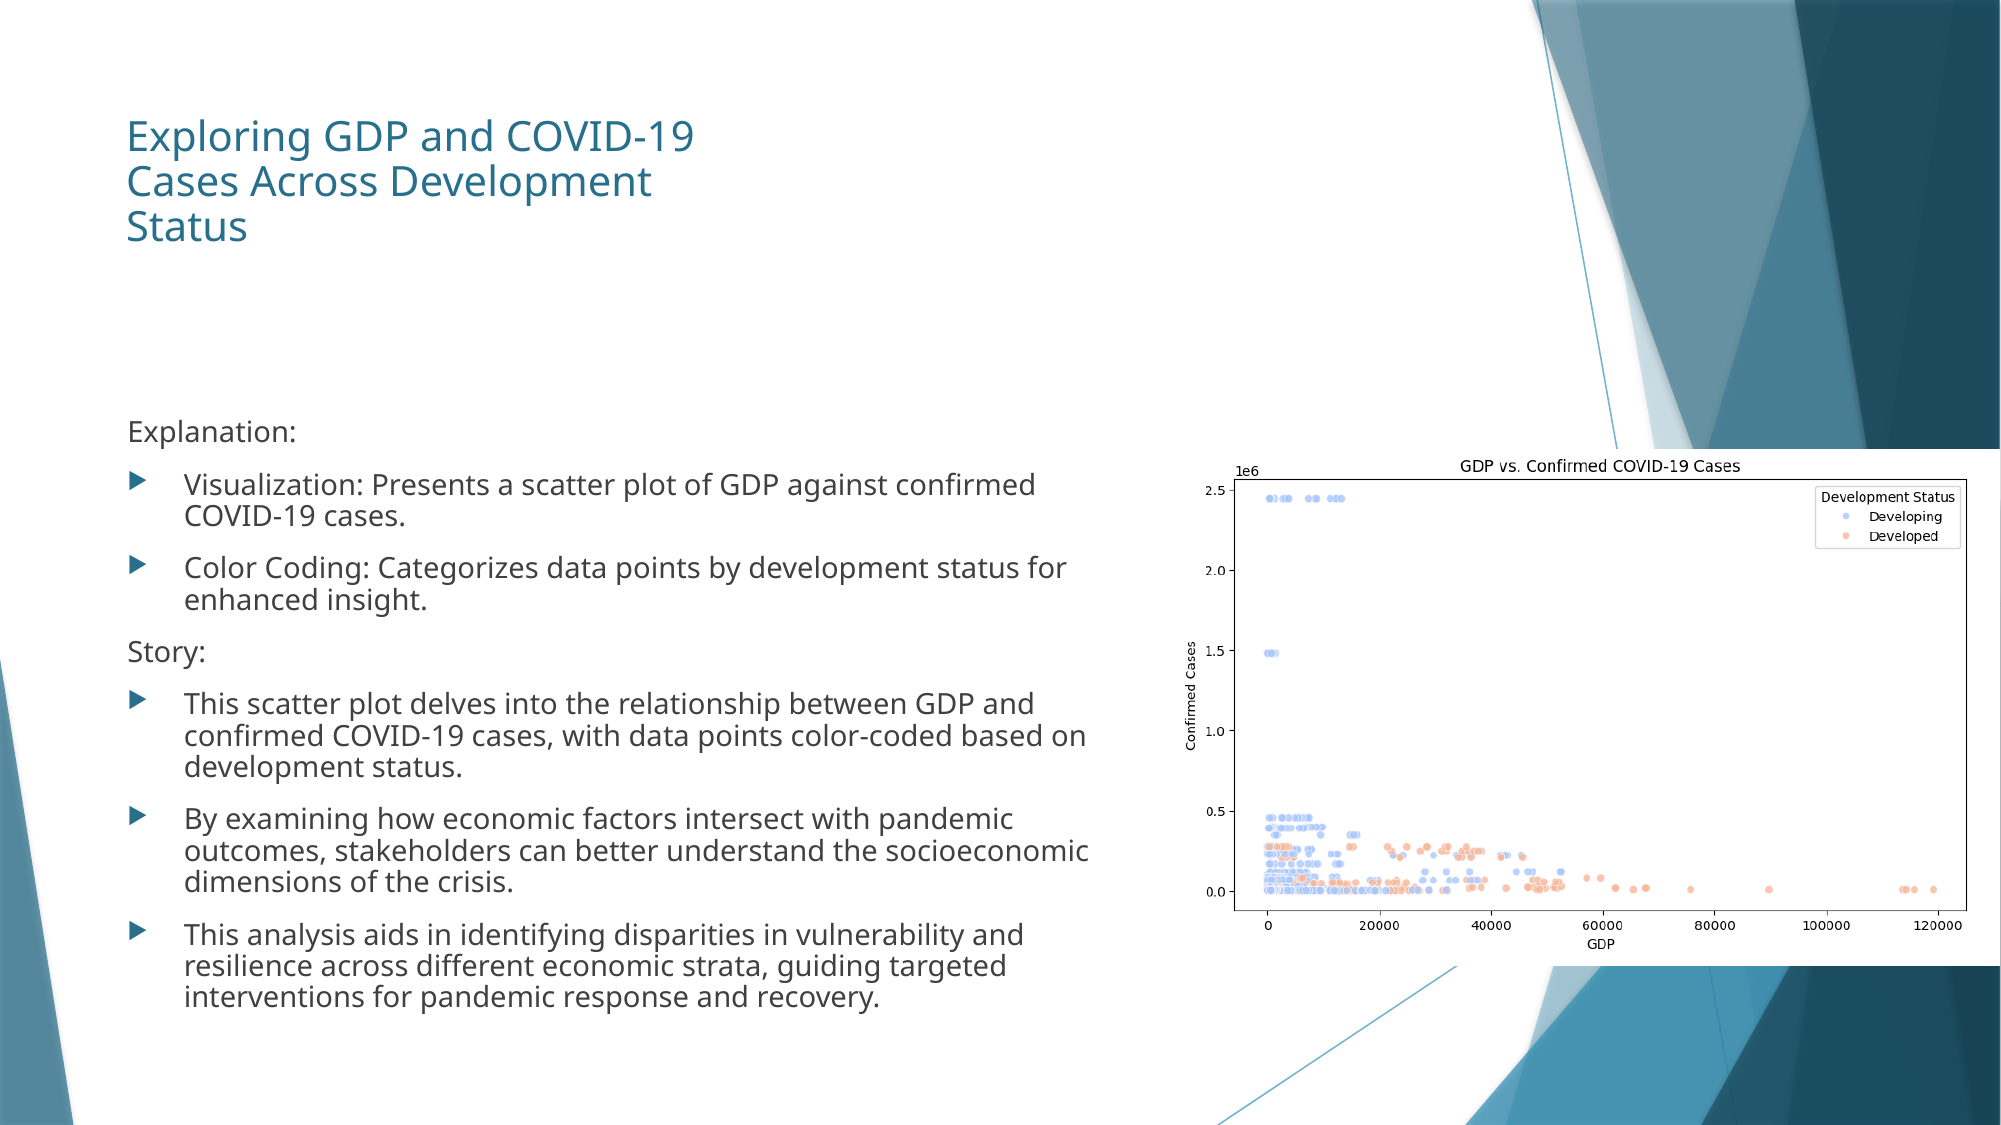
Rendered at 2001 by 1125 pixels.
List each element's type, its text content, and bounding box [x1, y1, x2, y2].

picture [1173, 448, 2000, 966]
title Exploring GDP and COVID-19 Cases Across Development Status [111, 99, 723, 317]
list Explanation: Visualization: Presents a scatter plot of GDP against confirmed COVID-19 cases. Color Coding: Categorizes data points by development status for enhanced insight. Story: This scatter plot delves into the relationship between GDP and confirmed COVID-19 cases, with data points color-coded based on development status. By examining how economic factors intersect with pandemic outcomes, stakeholders can better understand the socioeconomic dimensions of the crisis. This analysis aids in identifying disparities in vulnerability and resilience across different economic strata, guiding targeted interventions for pandemic response and recovery. [112, 354, 1129, 939]
